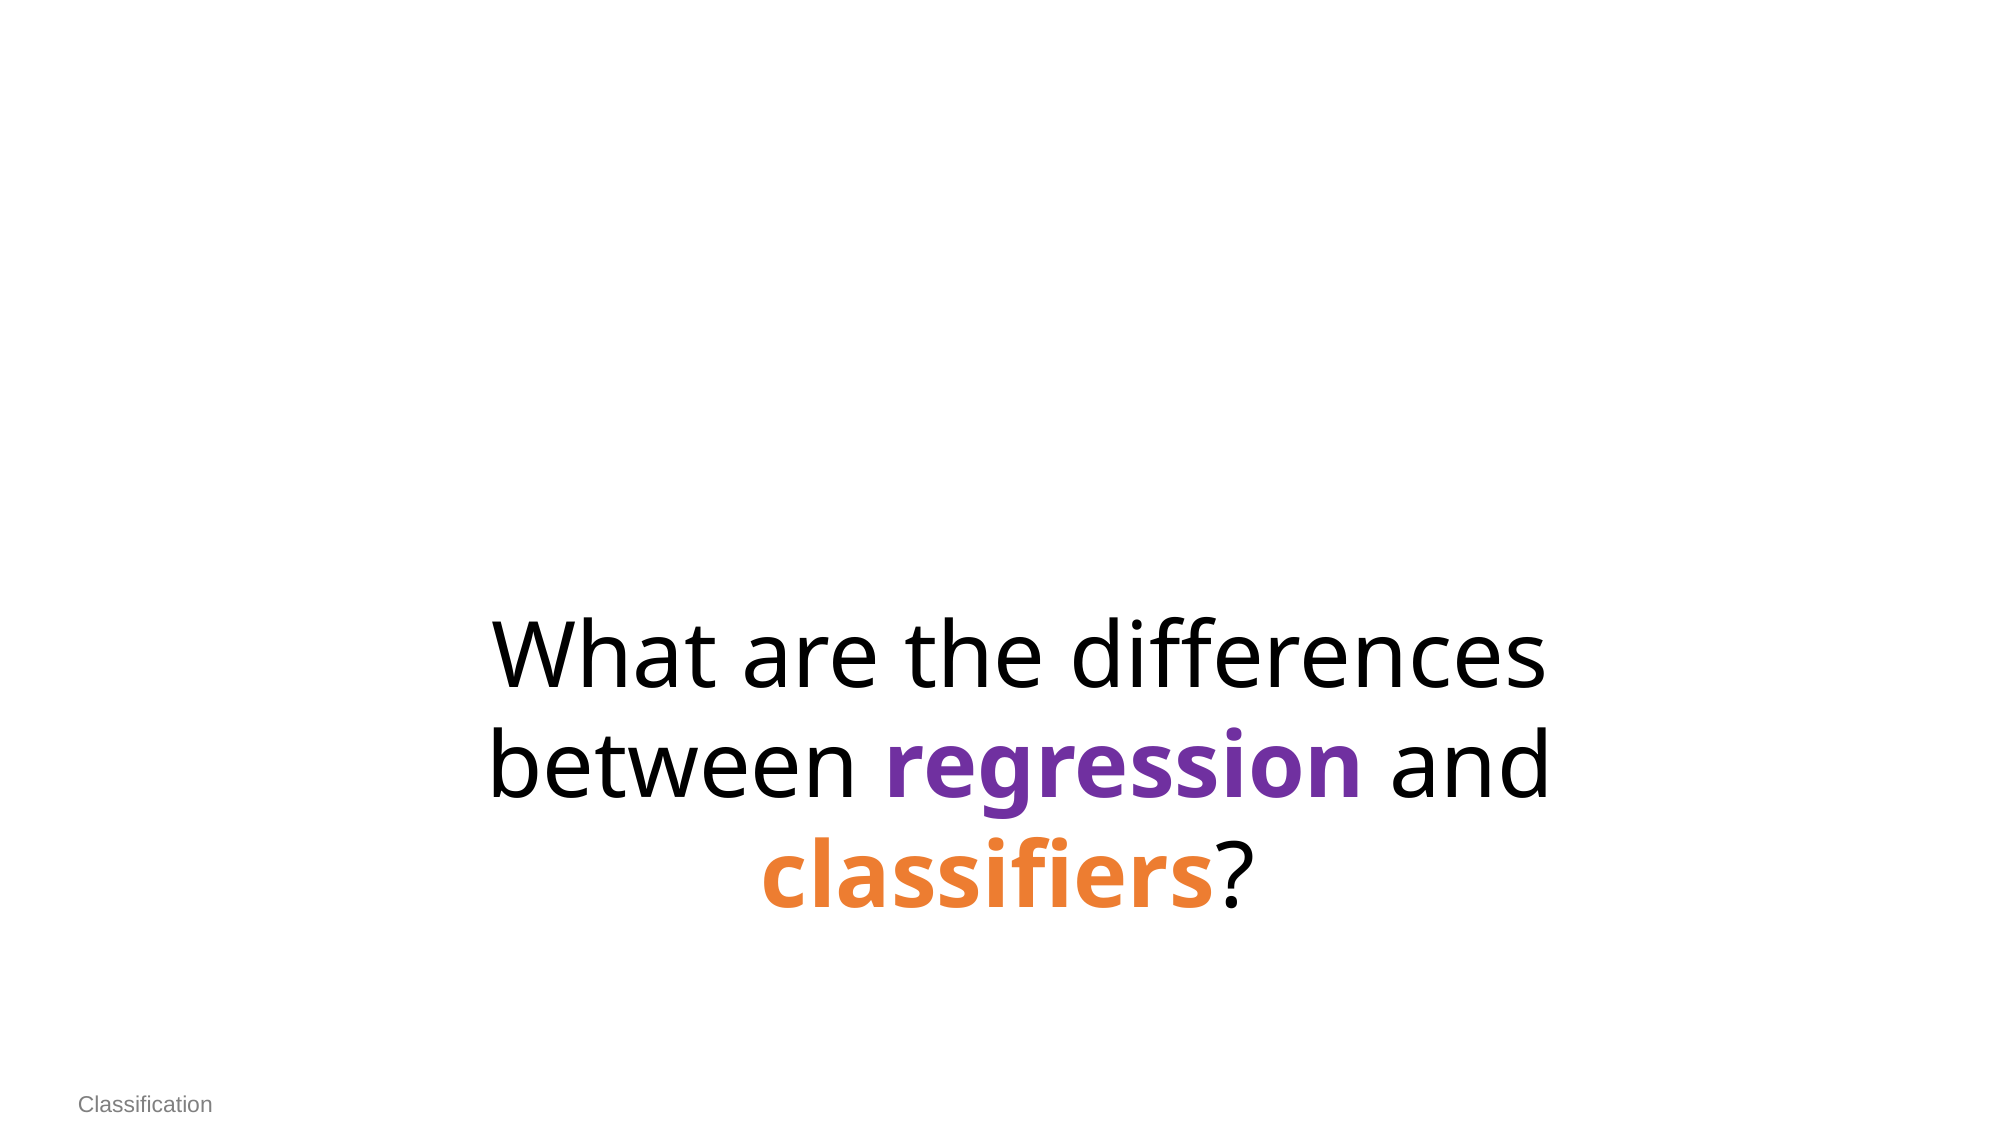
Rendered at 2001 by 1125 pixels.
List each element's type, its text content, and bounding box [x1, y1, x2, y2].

text_box Classification [63, 1082, 404, 1125]
text_box What are the differences between regression and classifiers? [299, 588, 1740, 934]
